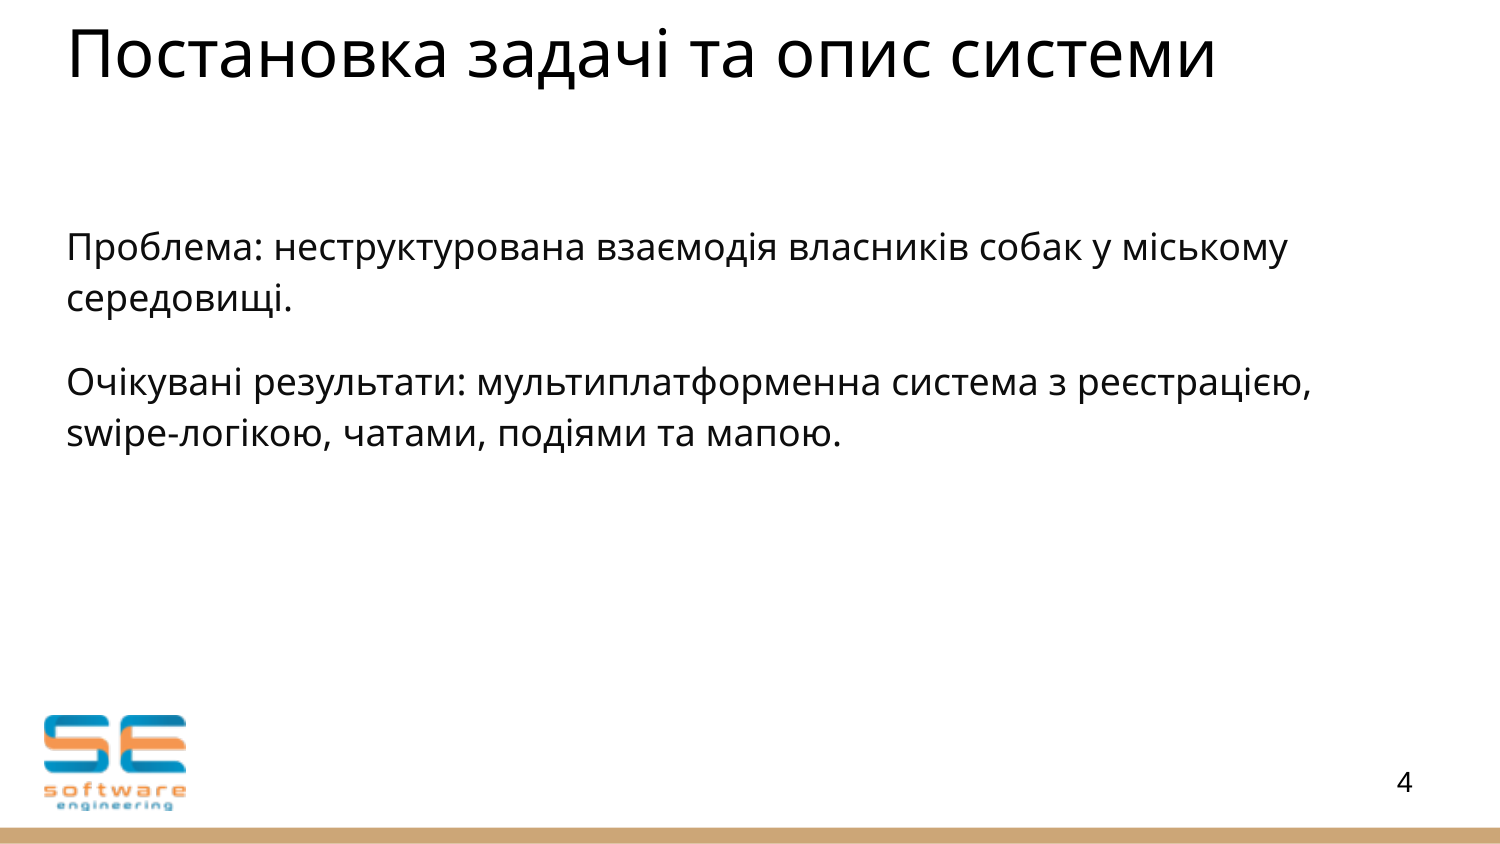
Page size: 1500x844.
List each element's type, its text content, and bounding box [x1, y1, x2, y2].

list Проблема: неструктурована взаємодія власників собак у міському середовищі. Очікувані результати: мультиплатформенна система з реєстрацією, swipe-логікою, чатами, подіями та мапою. [51, 200, 1449, 752]
title Постановка задачі та опис системи [51, 0, 1449, 106]
text_box 4 [1382, 755, 1500, 806]
picture [43, 714, 186, 811]
